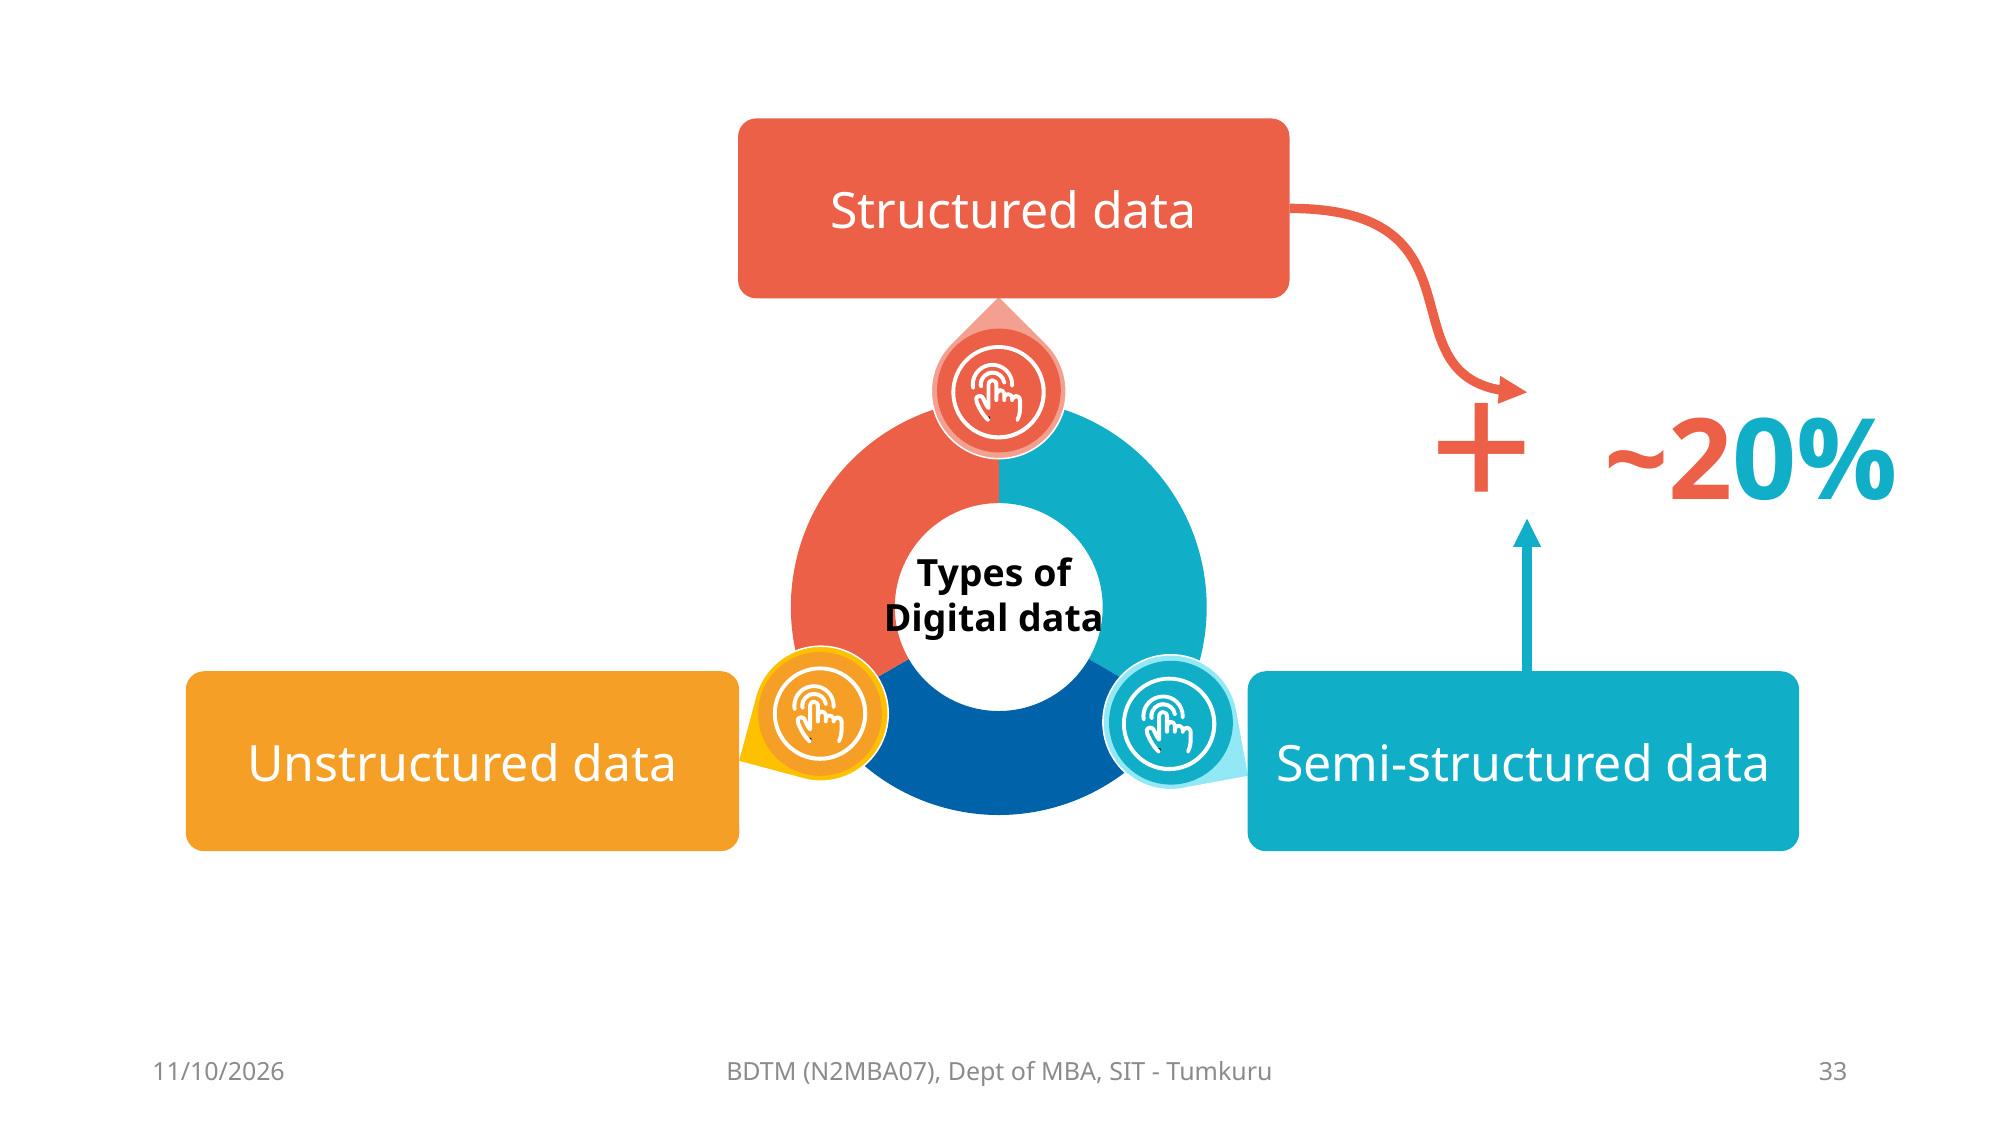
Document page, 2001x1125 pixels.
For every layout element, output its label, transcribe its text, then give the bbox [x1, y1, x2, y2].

text_box Unstructured data [184, 670, 741, 853]
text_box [951, 345, 1046, 440]
text_box ~20% [1688, 387, 2000, 523]
text_box + [1370, 328, 1688, 549]
slide_number 33 [1412, 1042, 1863, 1103]
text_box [931, 323, 1067, 459]
footer BDTM (N2MBA07), Dept of MBA, SIT - Tumkuru [662, 1042, 1338, 1103]
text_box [1289, 208, 1528, 393]
chart [710, 390, 1287, 824]
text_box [1102, 654, 1238, 790]
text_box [772, 666, 868, 761]
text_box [1121, 676, 1217, 772]
text_box Structured data [736, 117, 1291, 300]
text_box Semi-structured data [1246, 670, 1801, 853]
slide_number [137, 1042, 588, 1103]
